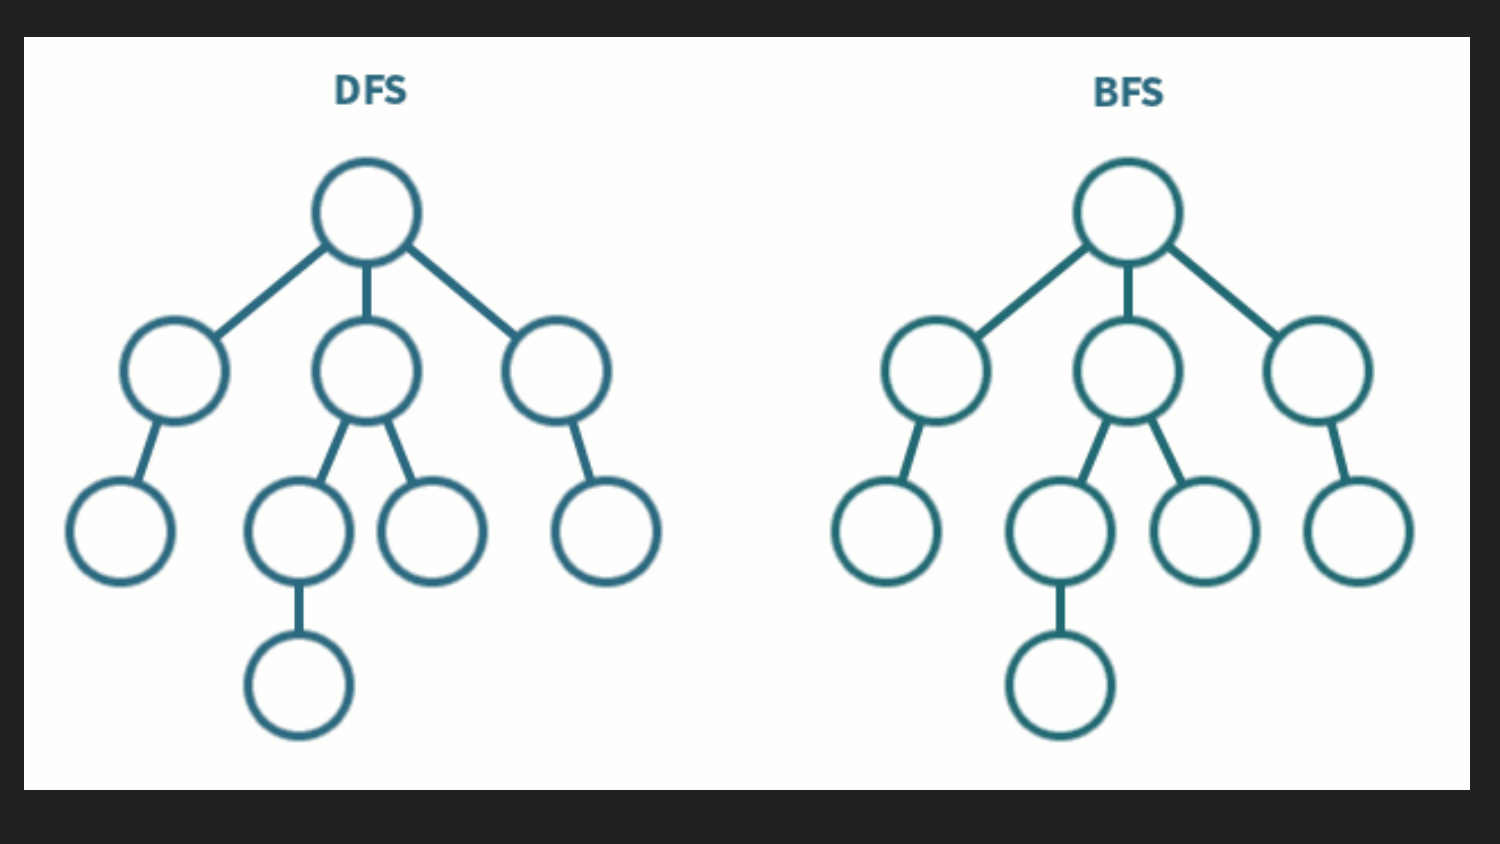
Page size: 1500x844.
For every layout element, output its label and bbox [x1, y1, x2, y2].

picture [24, 37, 1470, 790]
